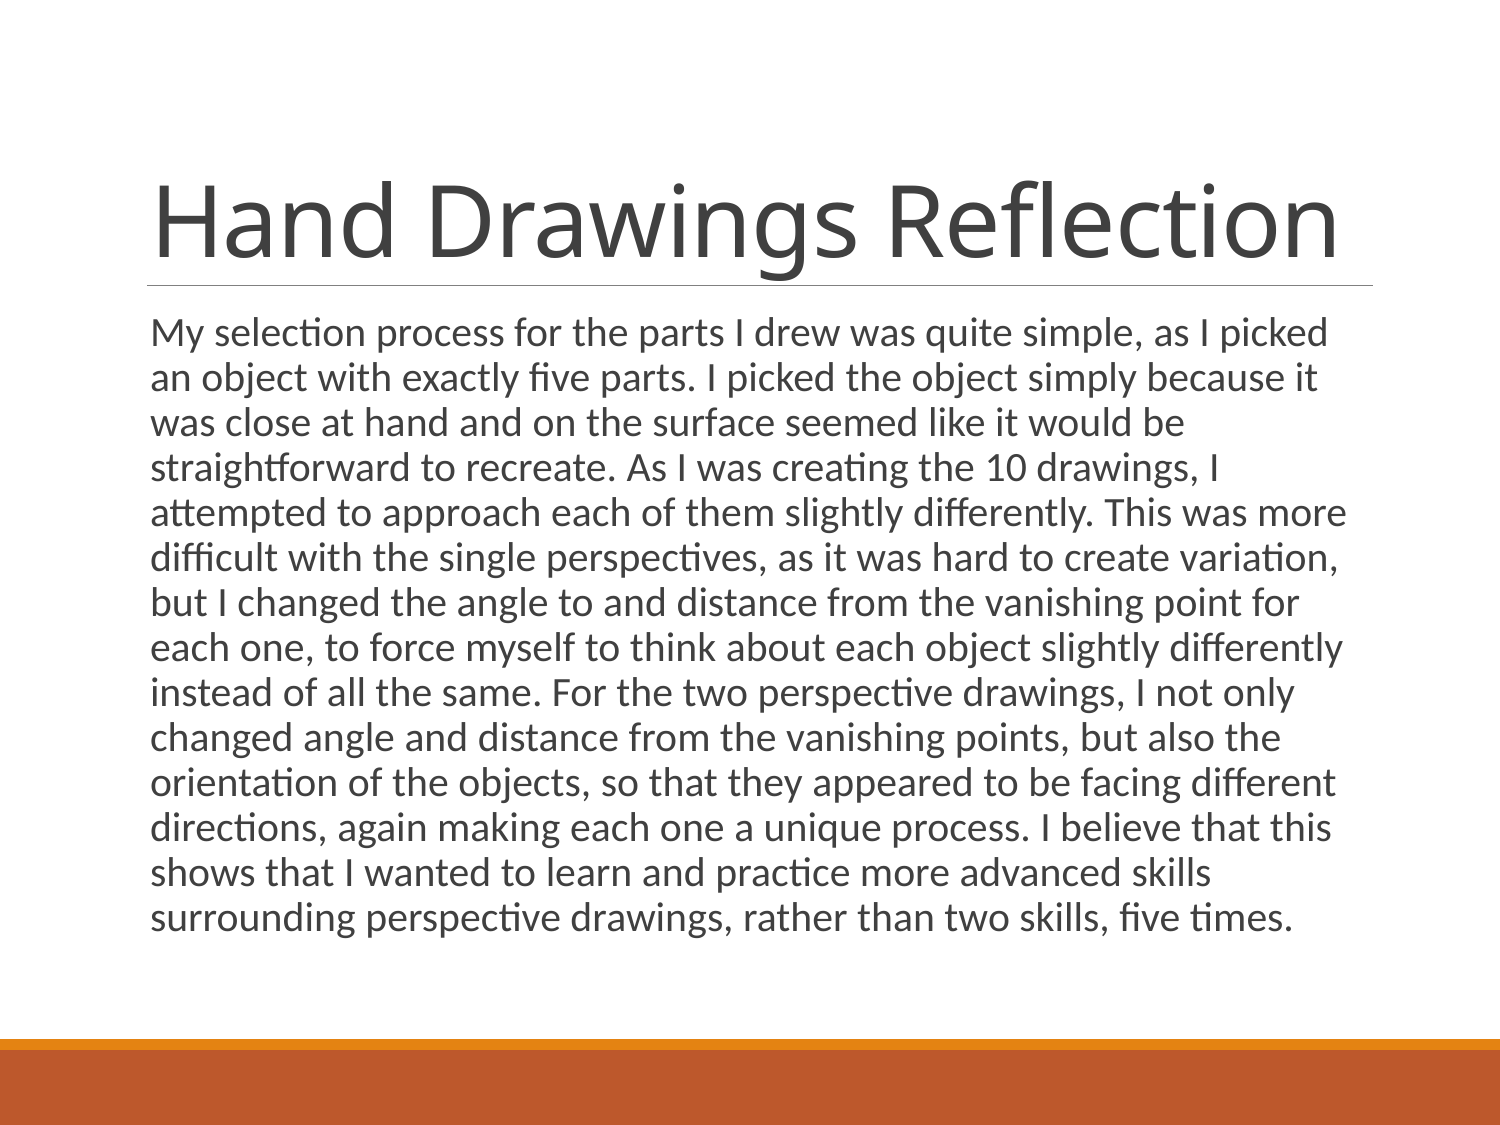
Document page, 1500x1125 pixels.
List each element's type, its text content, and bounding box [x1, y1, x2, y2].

list My selection process for the parts I drew was quite simple, as I picked an object with exactly five parts. I picked the object simply because it was close at hand and on the surface seemed like it would be straightforward to recreate. As I was creating the 10 drawings, I attempted to approach each of them slightly differently. This was more difficult with the single perspectives, as it was hard to create variation, but I changed the angle to and distance from the vanishing point for each one, to force myself to think about each object slightly differently instead of all the same. For the two perspective drawings, I not only changed angle and distance from the vanishing points, but also the orientation of the objects, so that they appeared to be facing different directions, again making each one a unique process. I believe that this shows that I wanted to learn and practice more advanced skills surrounding perspective drawings, rather than two skills, five times. [135, 302, 1373, 963]
title Hand Drawings Reflection [135, 47, 1373, 285]
